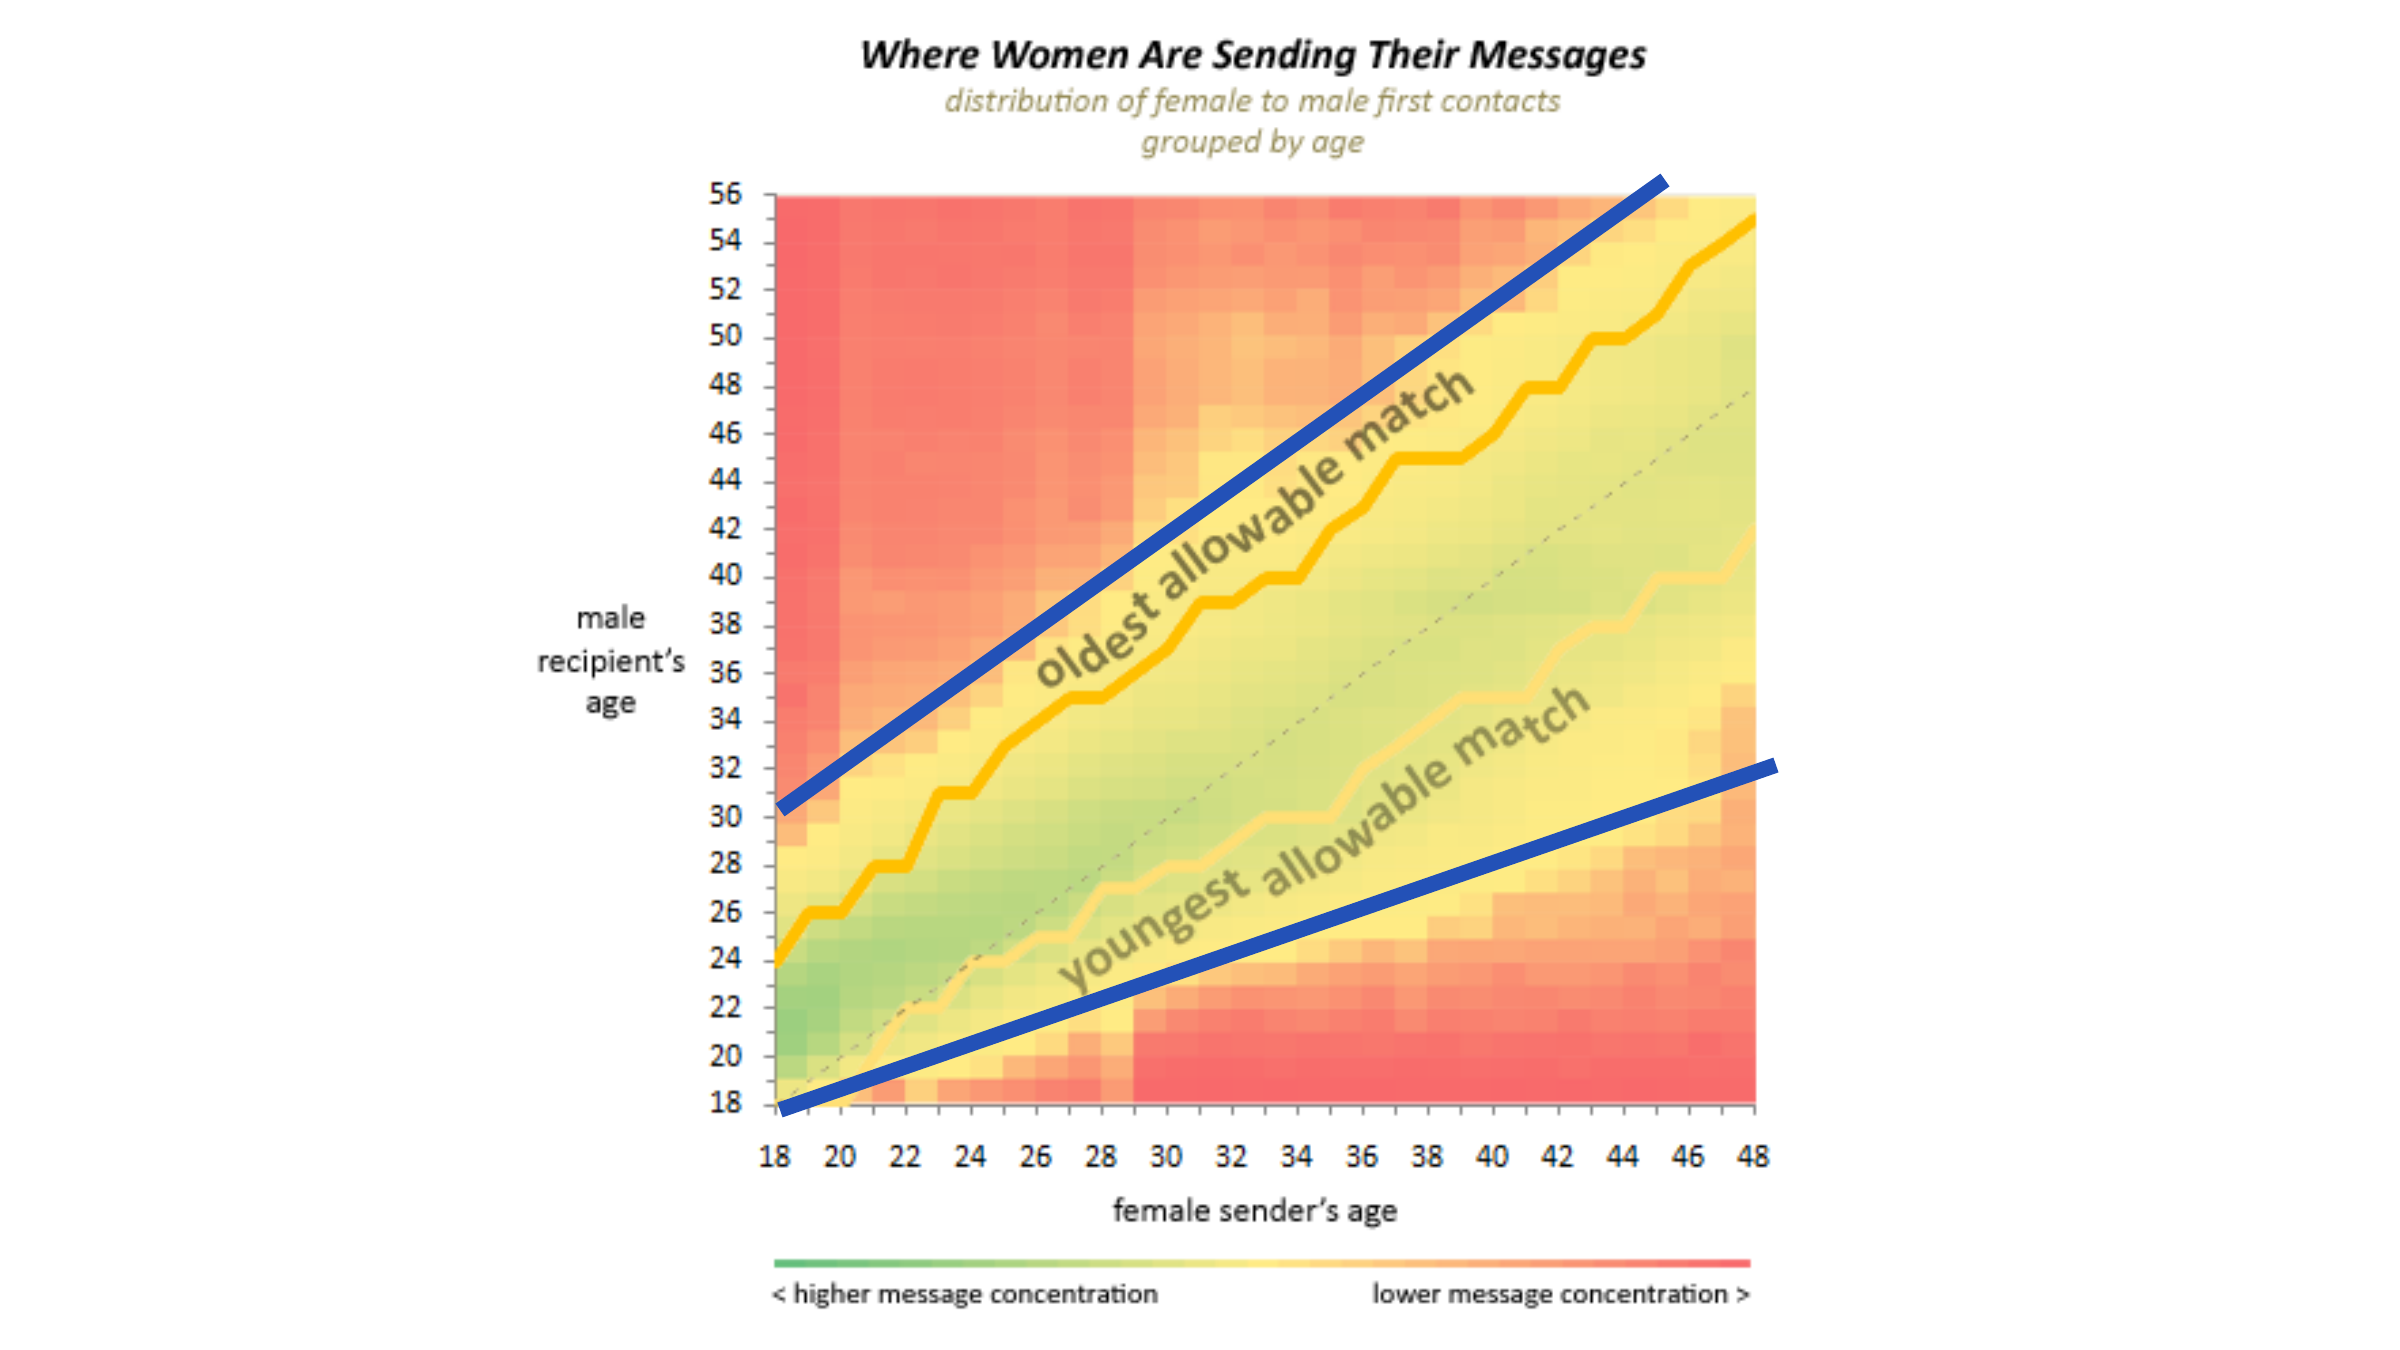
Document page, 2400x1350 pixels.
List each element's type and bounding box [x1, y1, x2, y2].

text_box [524, 0, 1777, 1350]
